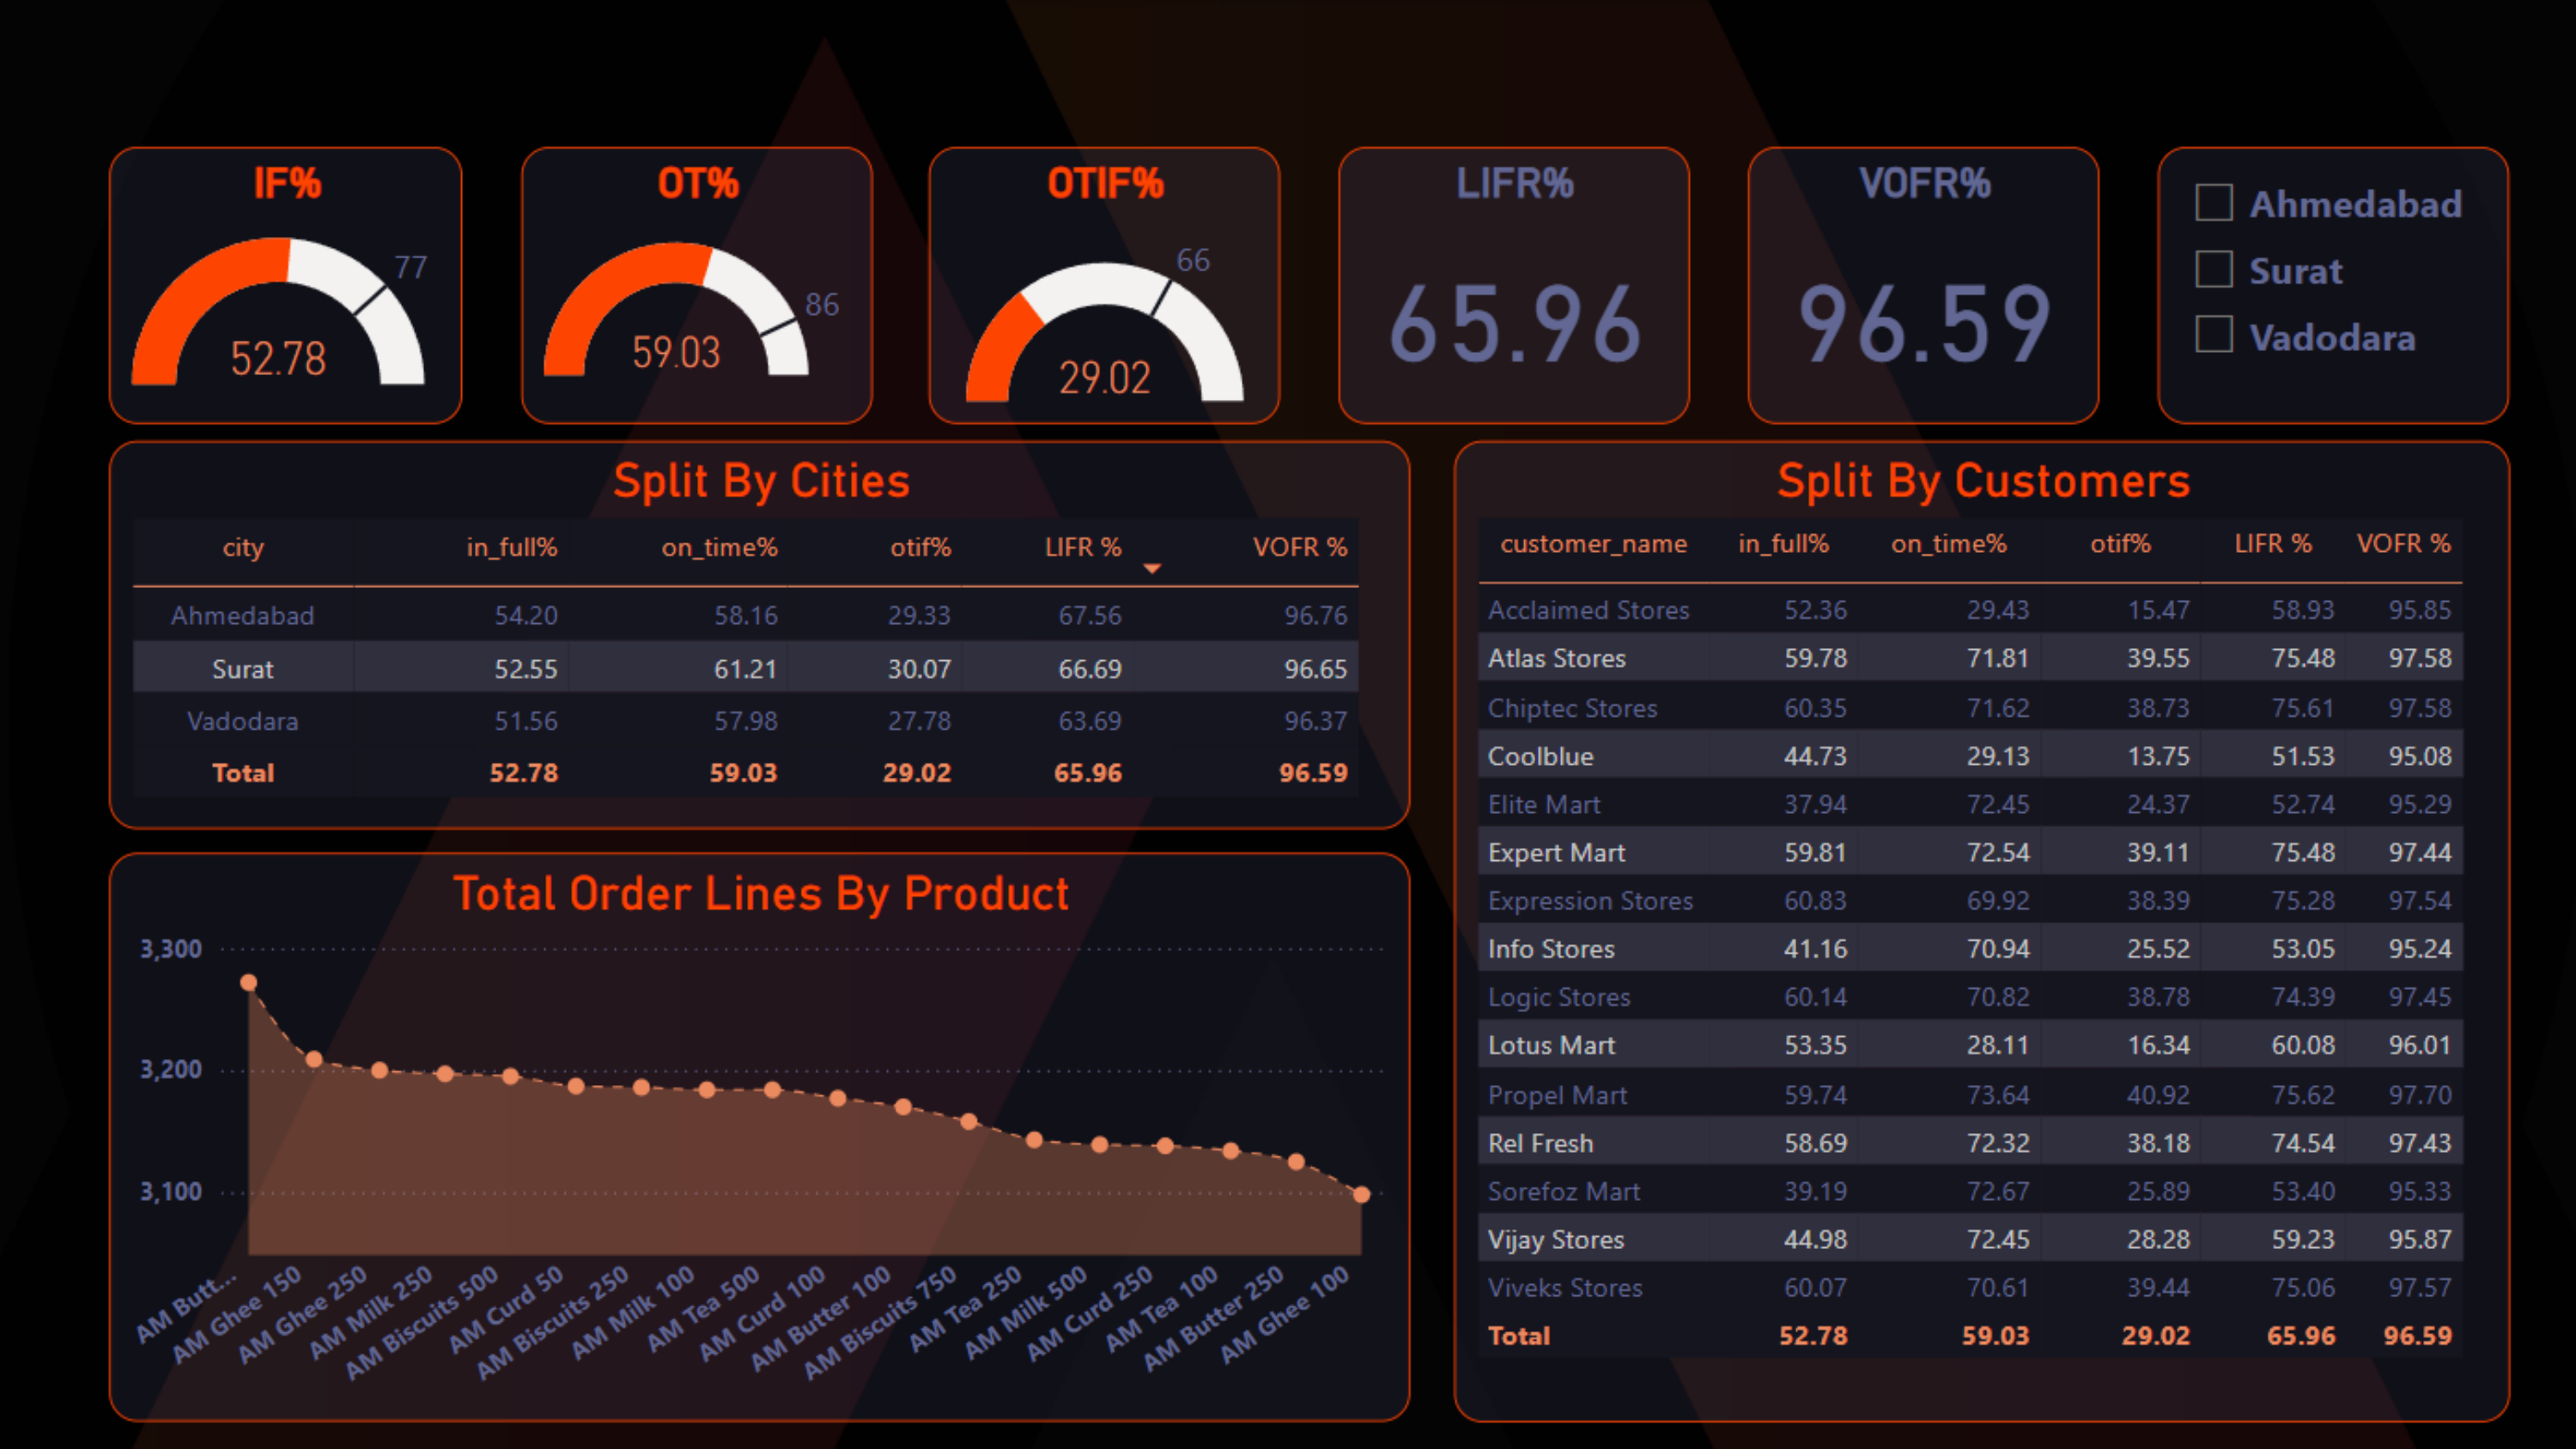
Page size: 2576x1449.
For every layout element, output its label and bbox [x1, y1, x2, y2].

text_box [0, 0, 2576, 1449]
